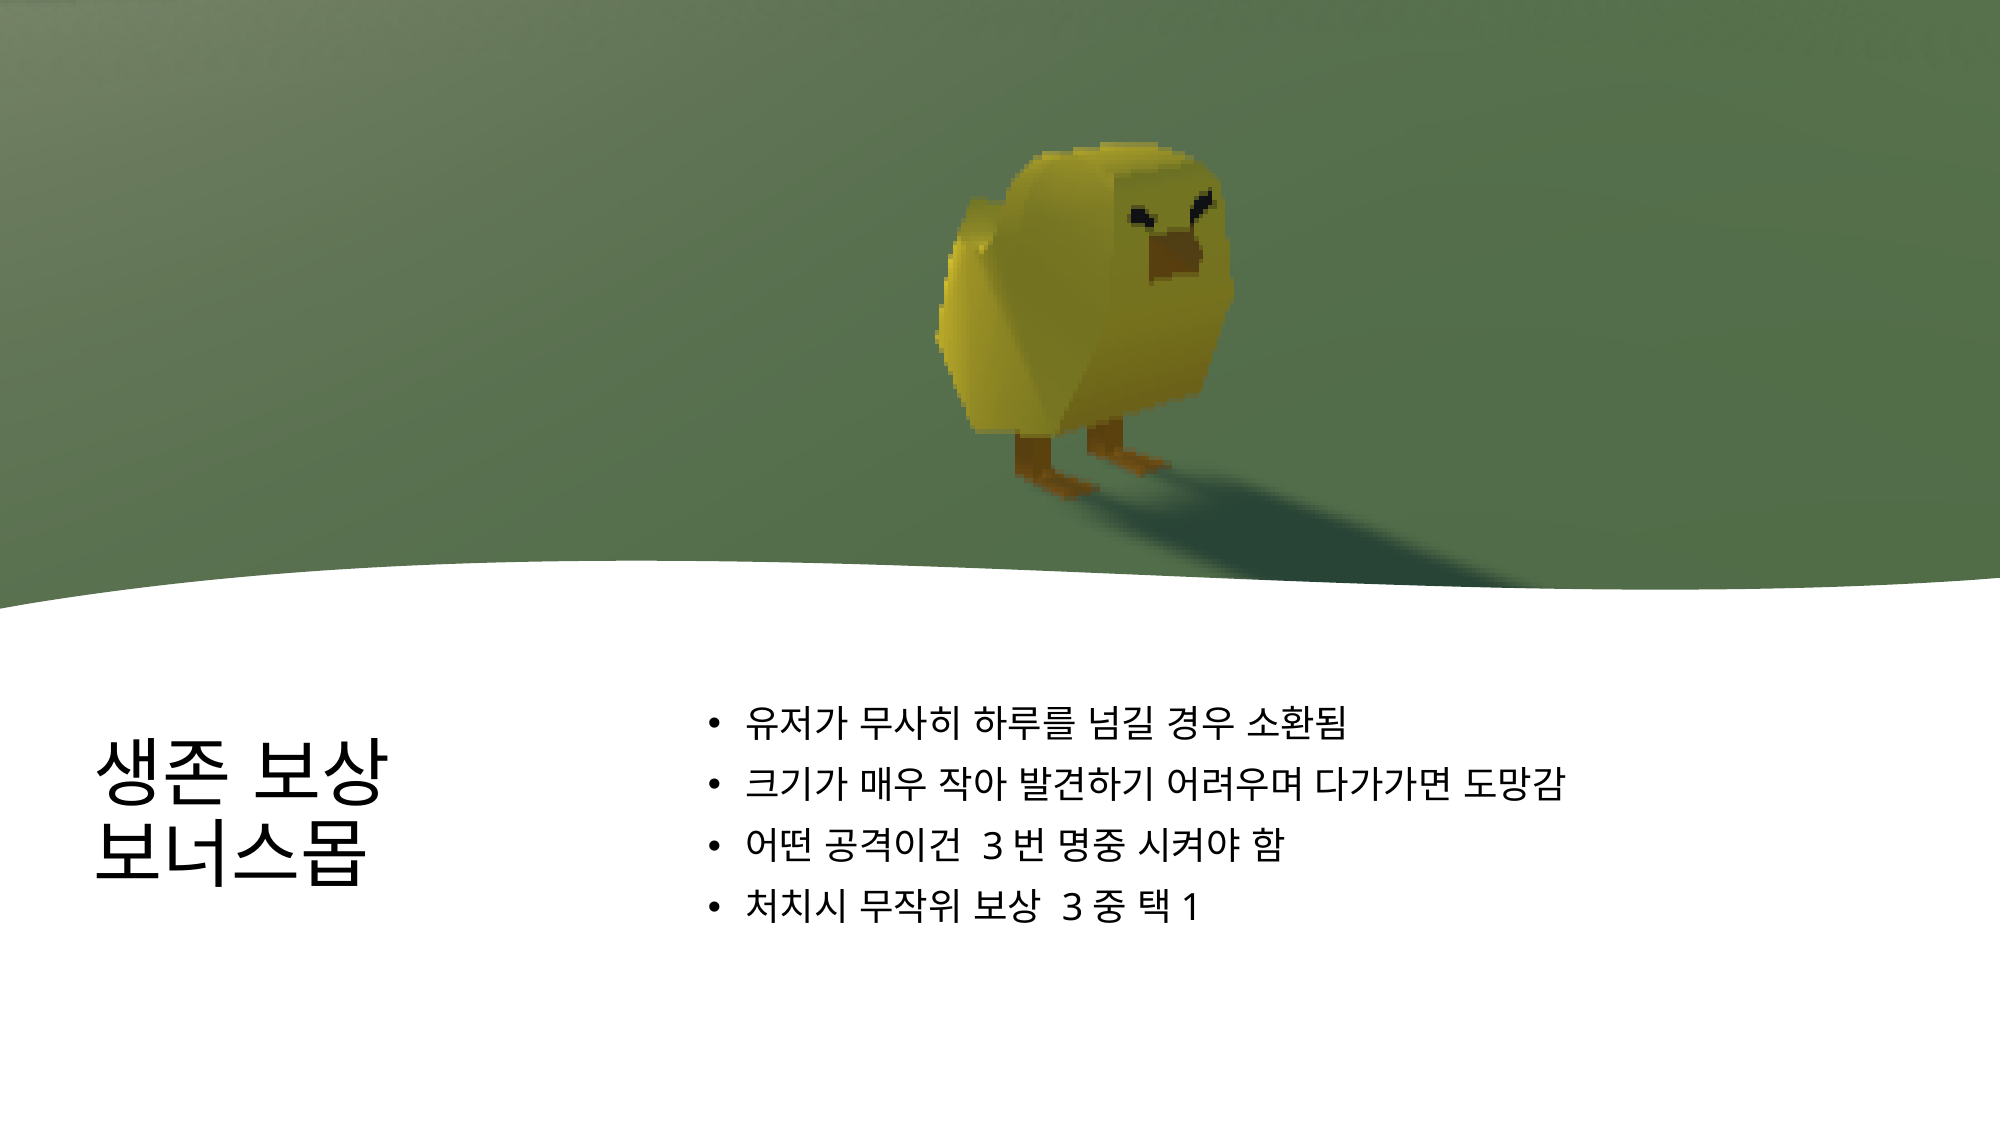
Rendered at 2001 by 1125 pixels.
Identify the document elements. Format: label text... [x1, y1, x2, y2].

list 유저가 무사히 하루를 넘길 경우 소환됨 크기가 매우 작아 발견하기 어려우며 다가가면 도망감 어떤 공격이건 3번 명중 시켜야 함 처치시 무작위 보상 3중 택1 [692, 615, 1921, 1018]
picture [0, 0, 2000, 609]
title 생존 보상 보너스몹 [78, 615, 619, 1018]
